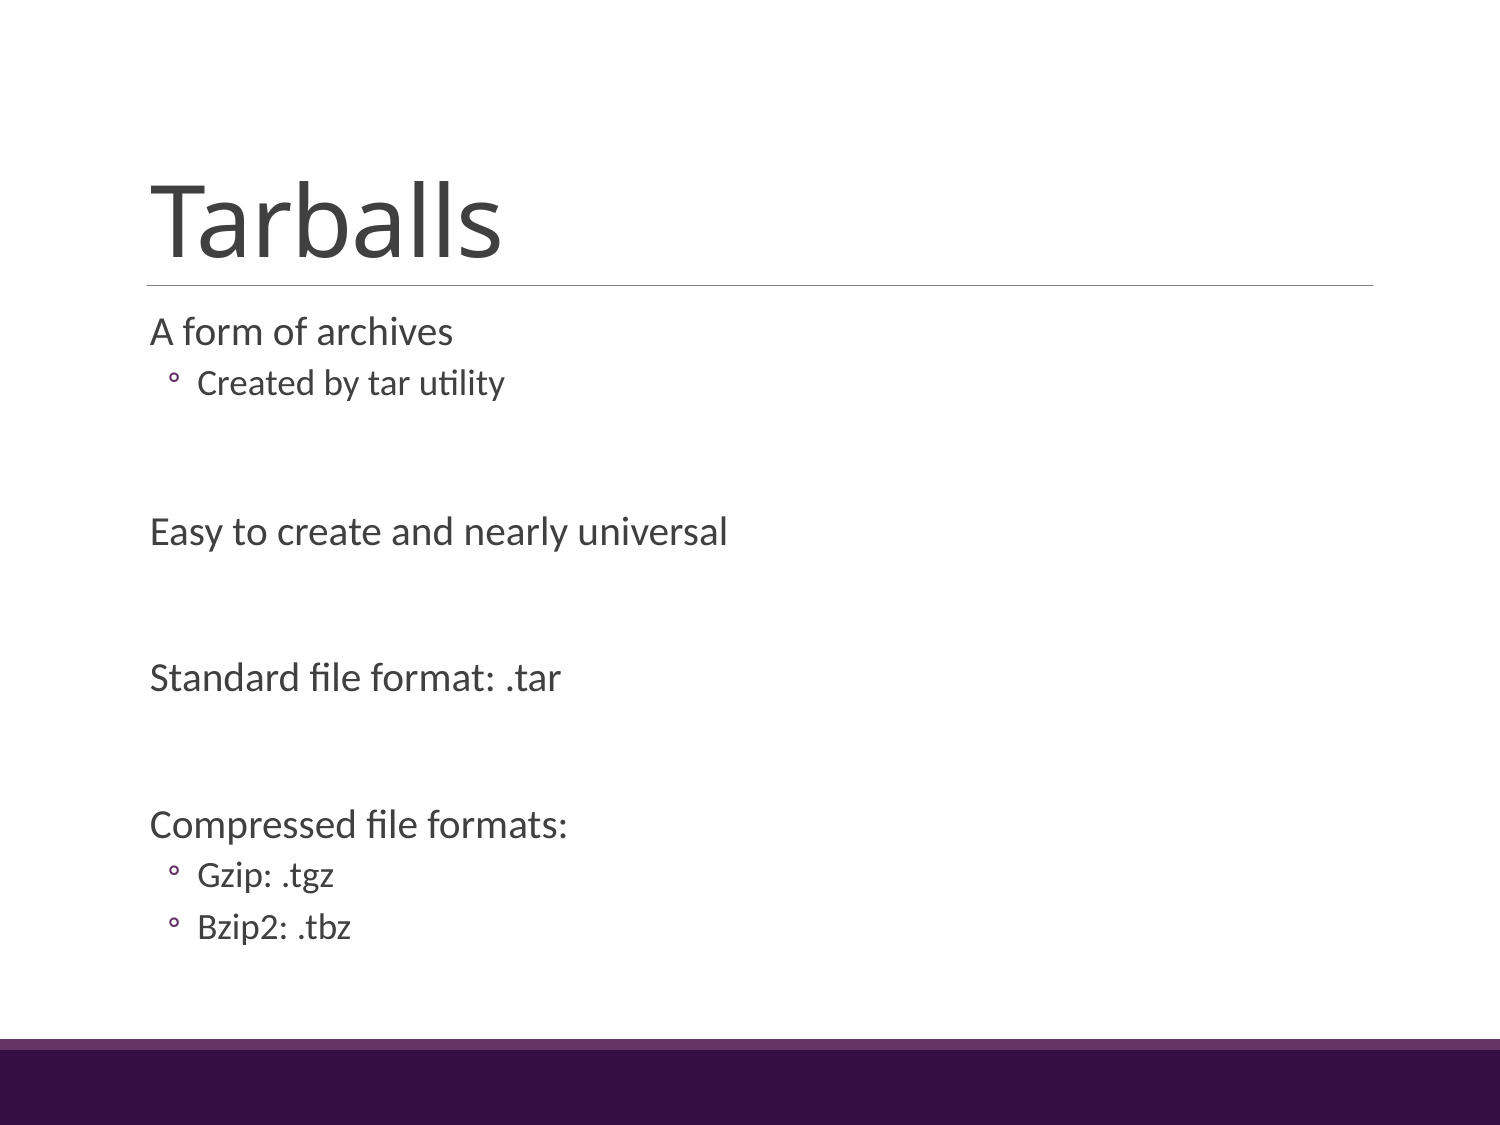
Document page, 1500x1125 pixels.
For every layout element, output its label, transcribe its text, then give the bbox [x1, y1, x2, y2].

title Tarballs [135, 47, 1373, 285]
list A form of archives Created by tar utility Easy to create and nearly universal Standard file format: .tar Compressed file formats: Gzip: .tgz Bzip2: .tbz [135, 302, 1373, 963]
